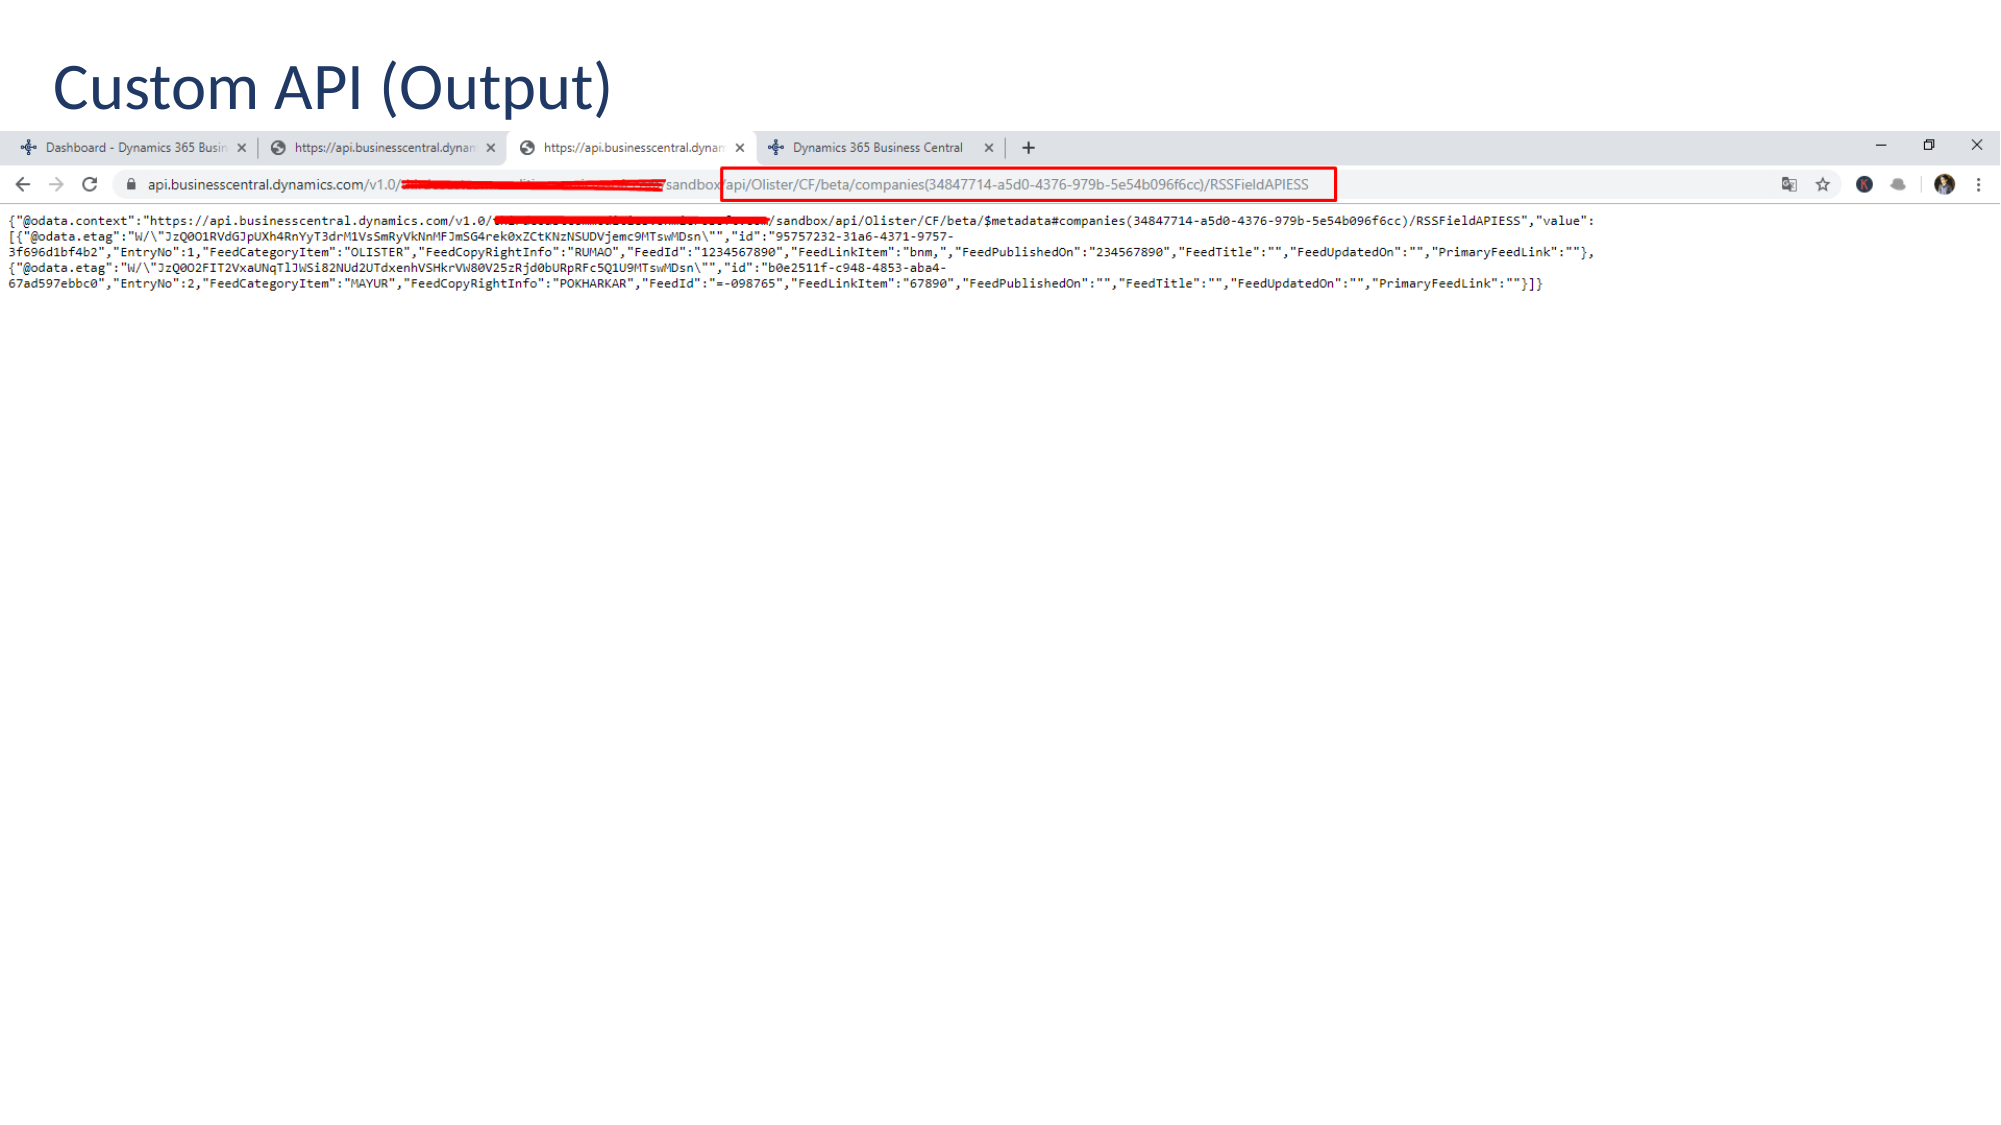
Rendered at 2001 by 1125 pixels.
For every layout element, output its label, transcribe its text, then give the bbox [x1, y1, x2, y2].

picture [0, 131, 2000, 1002]
text_box Custom API (Output) [39, 35, 1961, 130]
